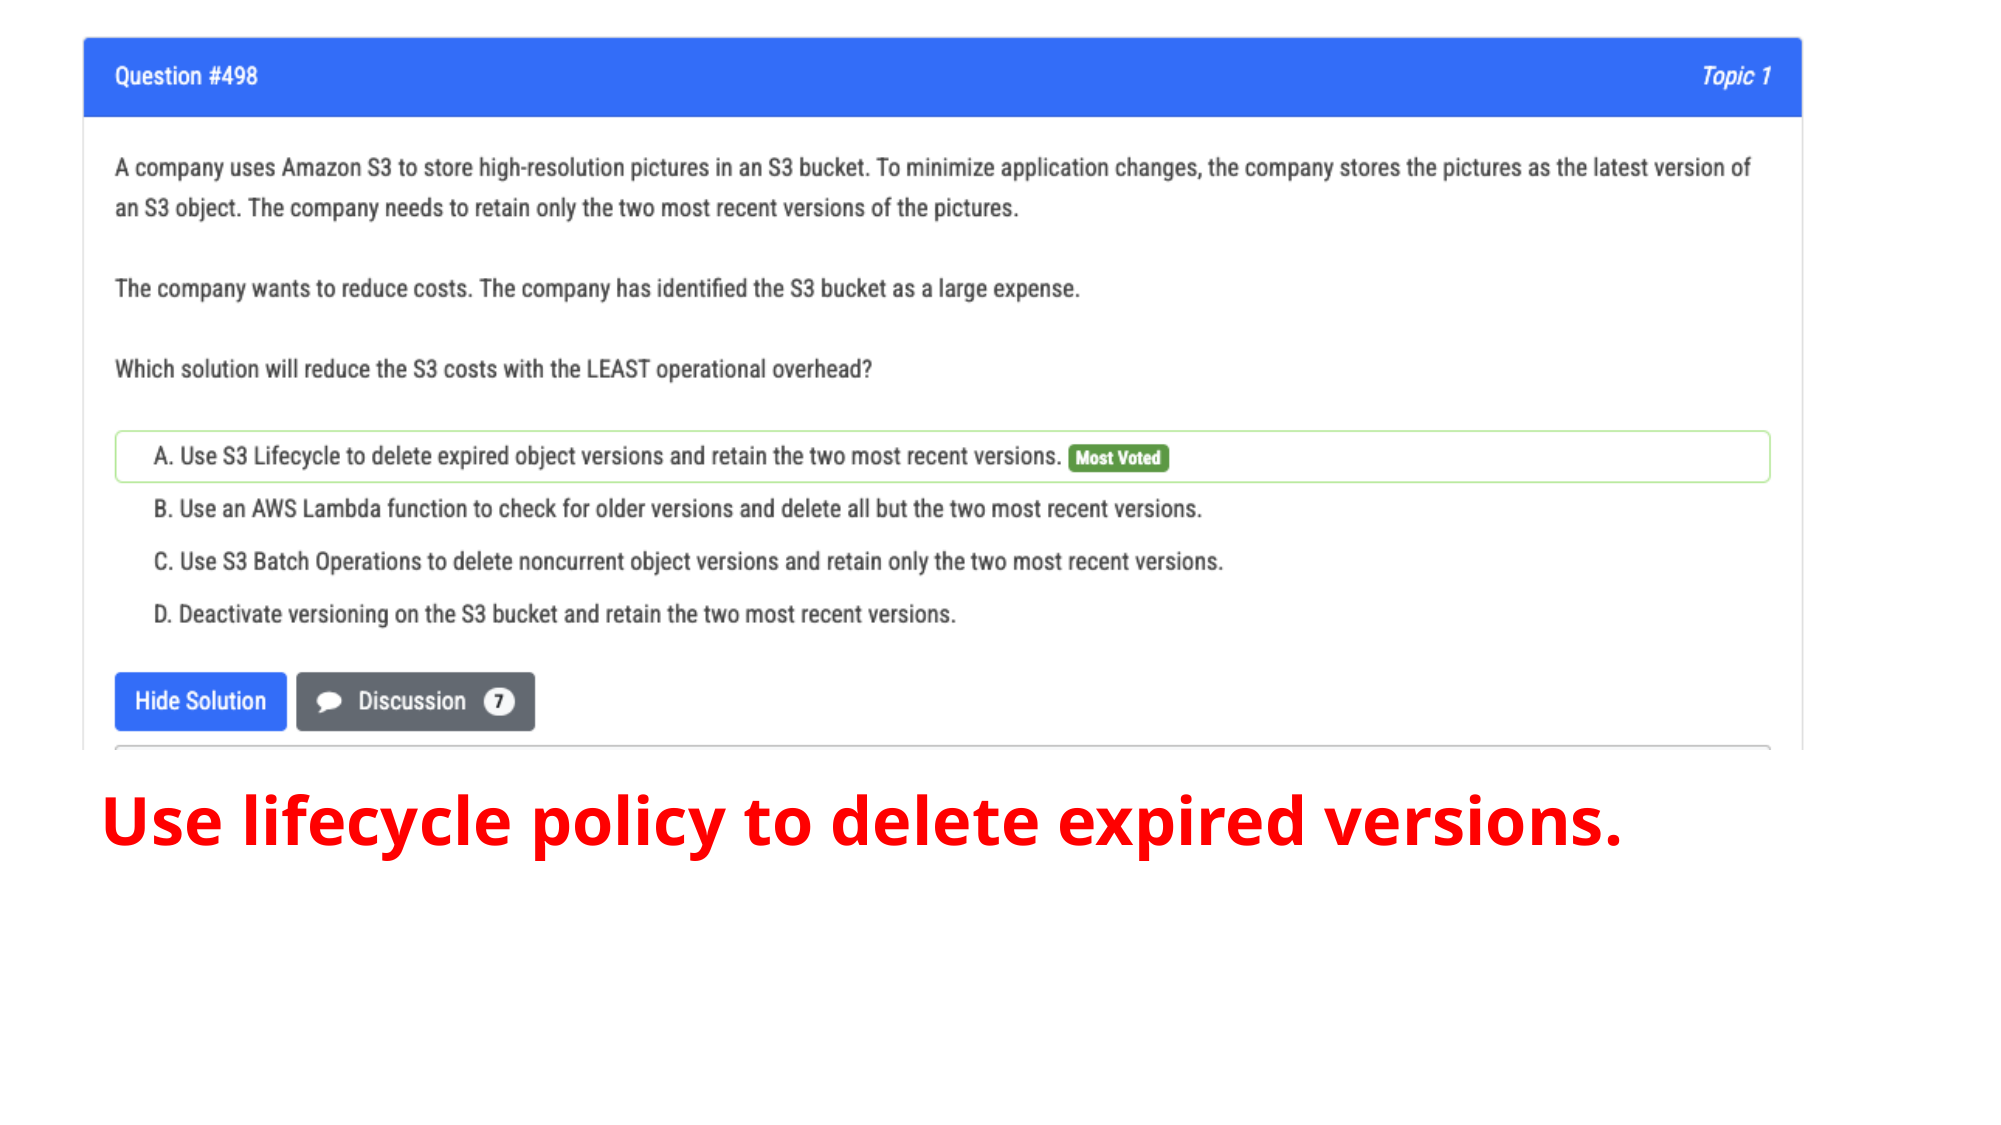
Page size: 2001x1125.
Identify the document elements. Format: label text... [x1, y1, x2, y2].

text_box Use lifecycle policy to delete expired versions. [86, 770, 1640, 866]
picture [63, 31, 1862, 751]
